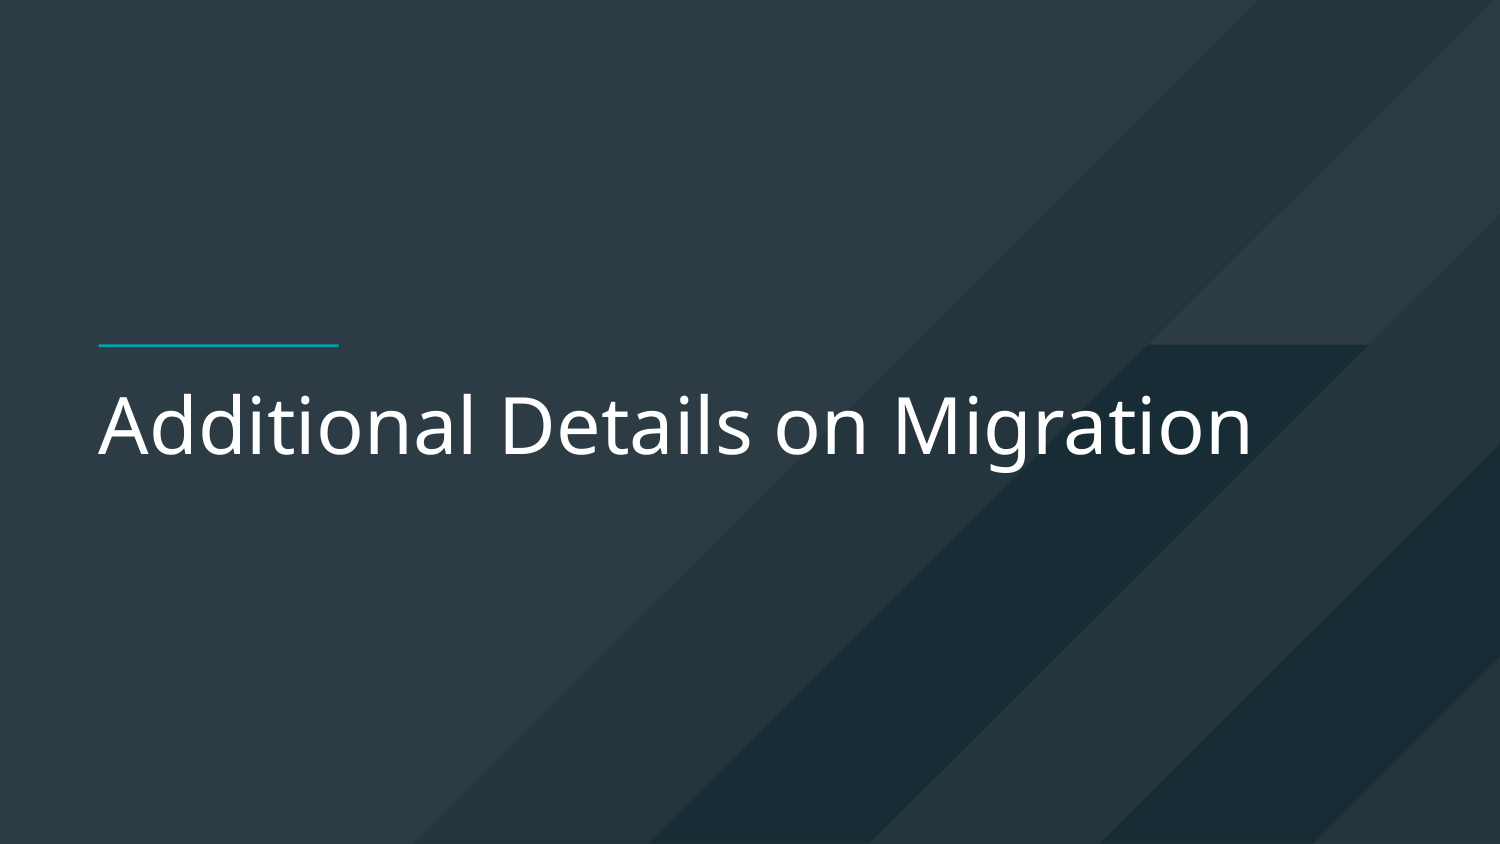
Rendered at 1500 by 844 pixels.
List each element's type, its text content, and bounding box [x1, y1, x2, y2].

title Additional Details on Migration [98, 385, 1410, 636]
